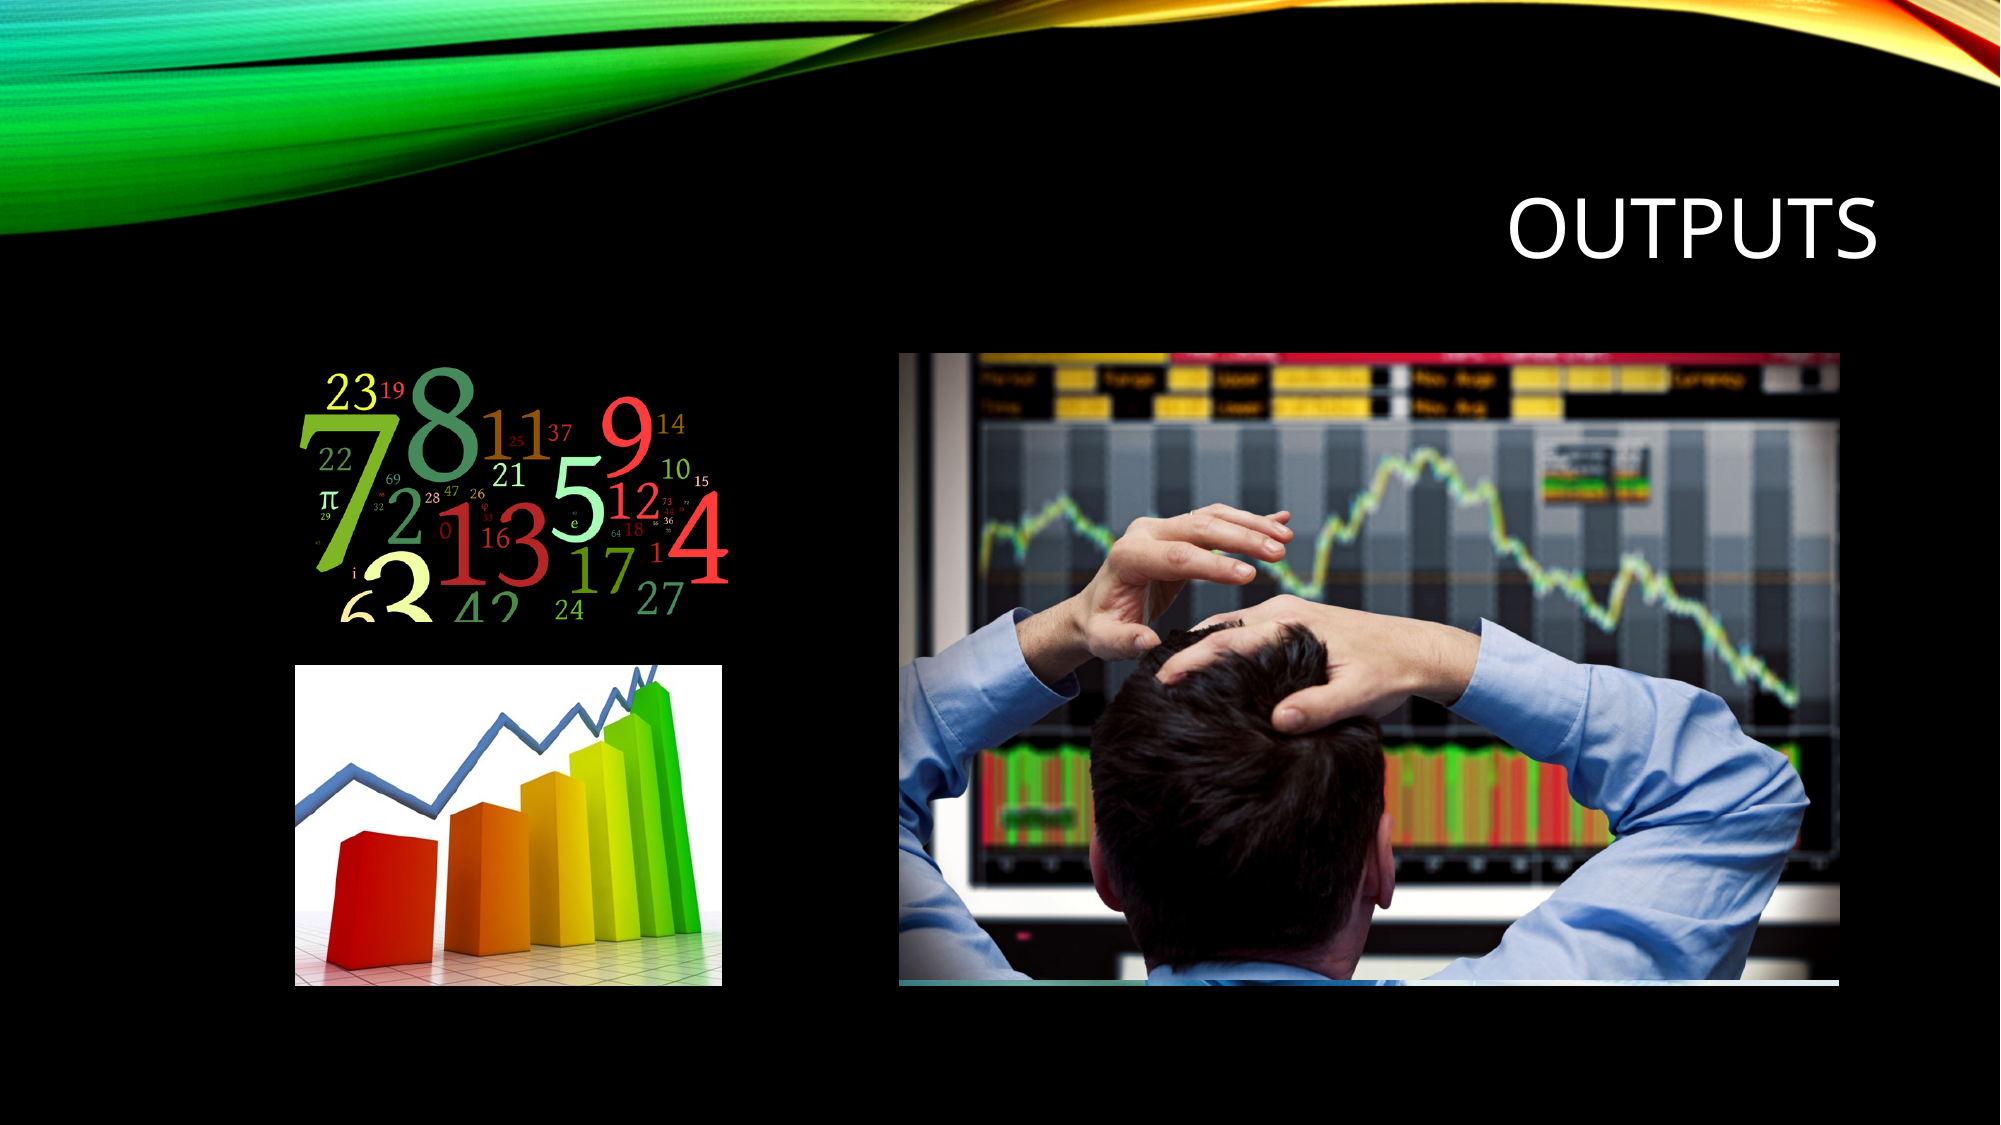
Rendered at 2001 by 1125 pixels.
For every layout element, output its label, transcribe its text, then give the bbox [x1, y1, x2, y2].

picture [294, 665, 722, 986]
picture [0, 0, 2000, 237]
title Outputs [474, 124, 1888, 338]
picture [899, 353, 1840, 986]
picture [294, 358, 733, 622]
